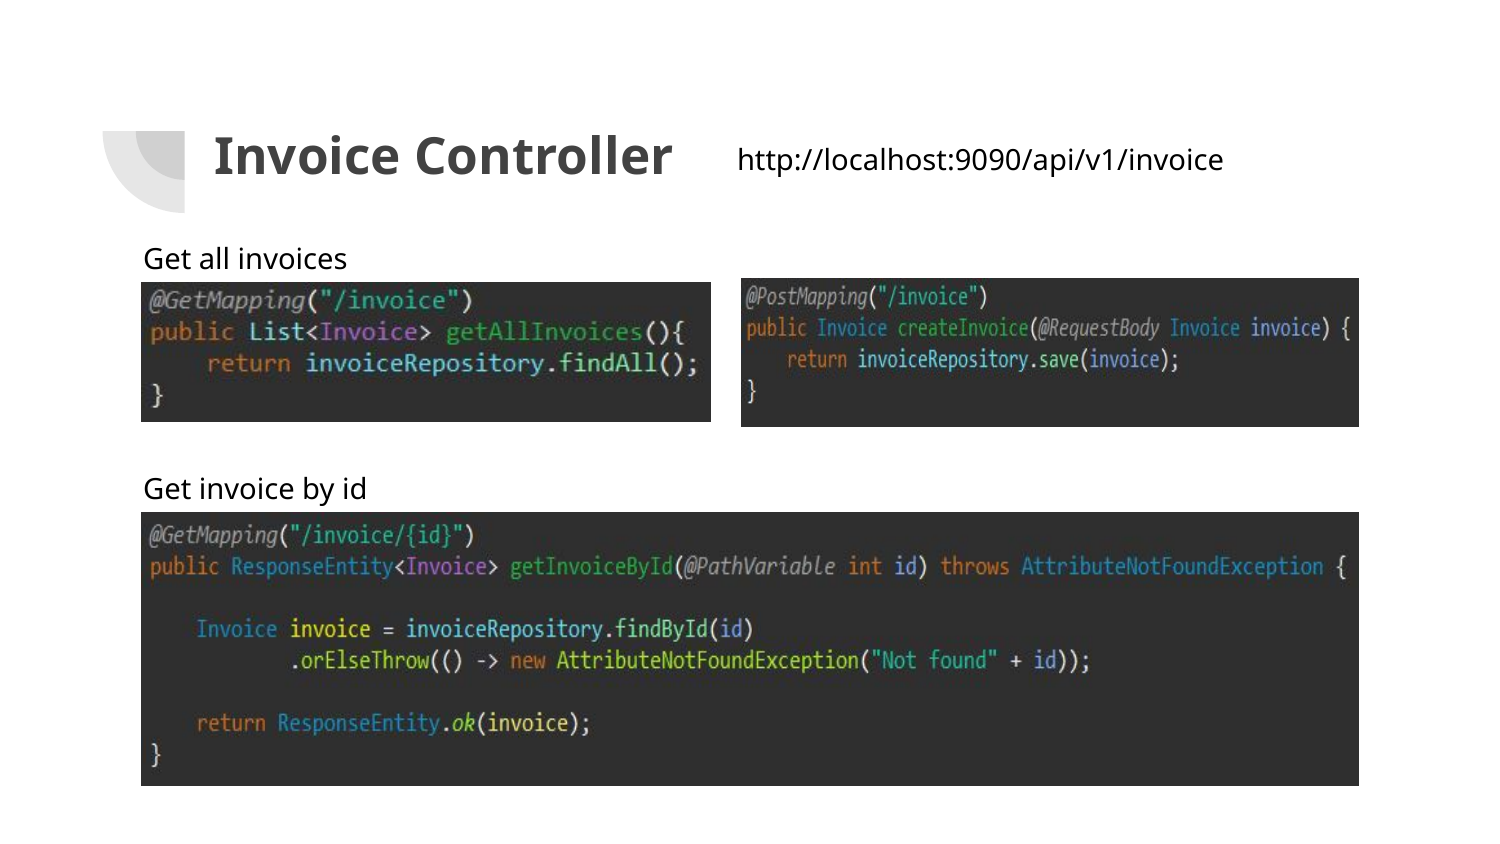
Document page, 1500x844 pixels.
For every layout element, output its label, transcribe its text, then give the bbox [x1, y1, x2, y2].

text_box http://localhost:9090/api/v1/invoice [722, 126, 1359, 192]
text_box Get invoice by id [128, 455, 401, 521]
title Invoice Controller [199, 107, 723, 213]
picture [741, 277, 1359, 427]
picture [141, 511, 1359, 786]
picture [141, 282, 711, 423]
text_box Get all invoices [128, 225, 424, 291]
